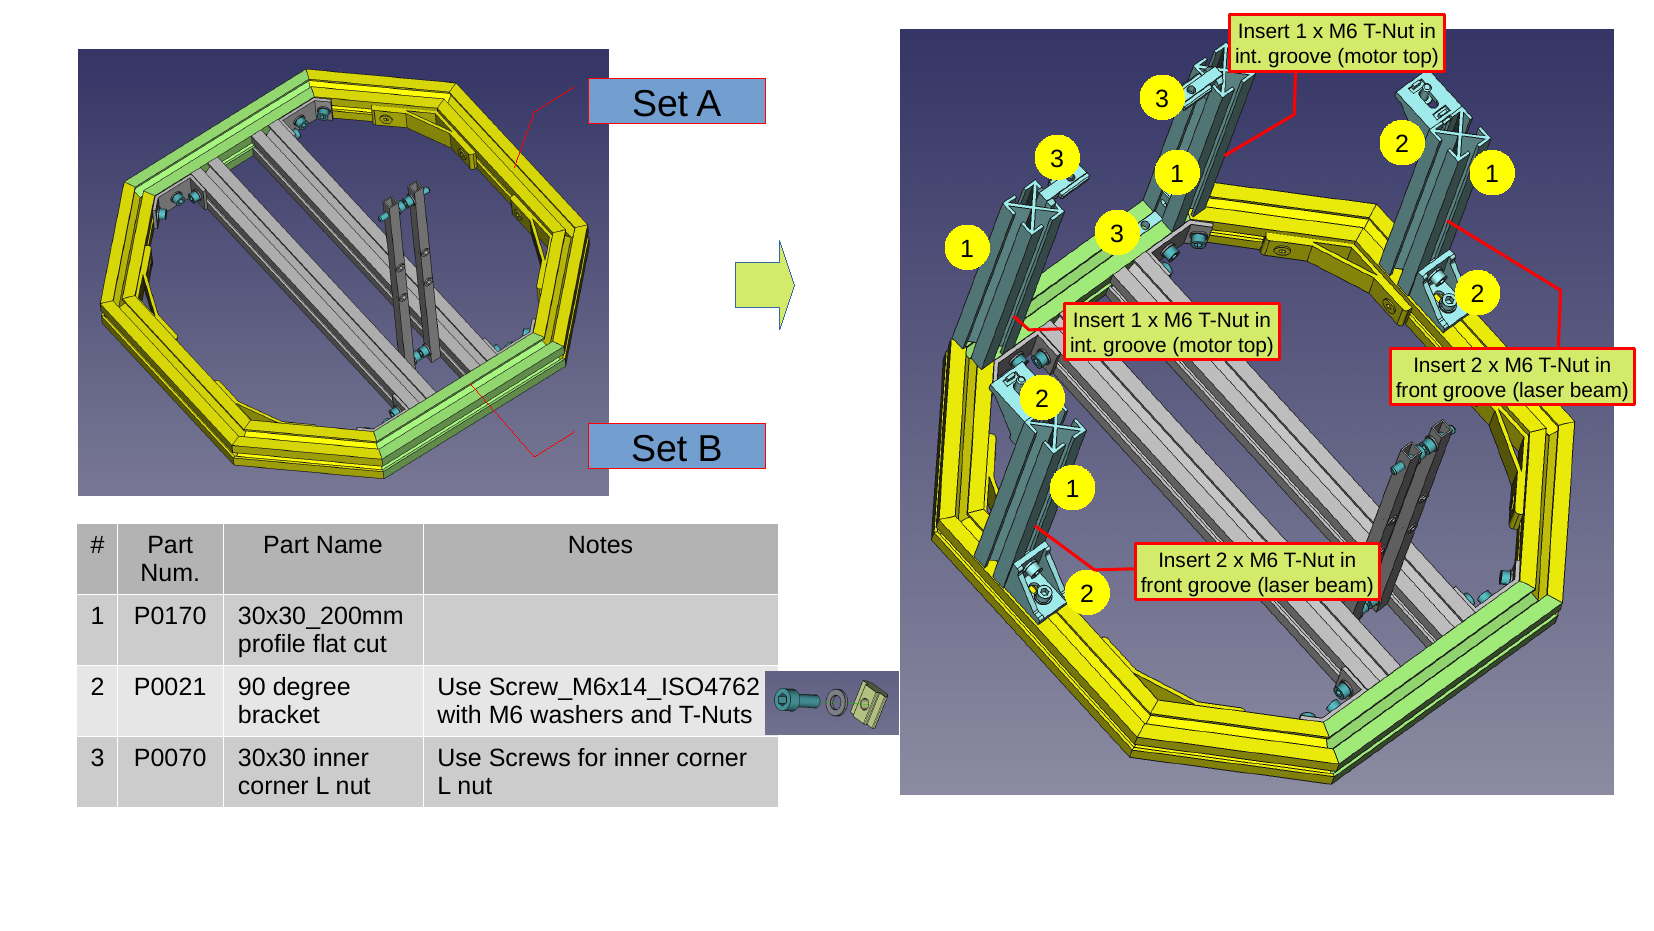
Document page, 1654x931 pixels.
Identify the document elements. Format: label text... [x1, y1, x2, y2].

table_cell Use Screw_M6x14_ISO4762 with M6 washers and T-Nuts [424, 666, 778, 736]
text_box [735, 240, 795, 330]
table_header Notes [424, 524, 778, 594]
table_cell P0170 [118, 595, 223, 665]
table_cell P0070 [118, 737, 223, 807]
text_box Insert 2 x M6 T-Nut in front groove (laser beam) [1618, 348, 1635, 405]
table_header # [77, 524, 117, 594]
text_box Insert 1 x M6 T-Nut in int. groove (motor top) [1229, 14, 1445, 28]
table_header Part Num. [118, 524, 223, 594]
table_cell [424, 595, 778, 665]
text_box Set B [614, 423, 766, 469]
table_cell 1 [77, 595, 117, 665]
table_cell 3 [77, 737, 117, 807]
text_box Set A [614, 78, 766, 124]
table_cell 30x30 inner corner L nut [224, 737, 423, 807]
table_cell Use Screws for inner corner L nut [424, 737, 778, 807]
picture [78, 49, 609, 496]
picture [764, 29, 1614, 795]
table_cell 30x30_200mm profile flat cut [224, 595, 423, 665]
table_cell 2 [77, 666, 117, 736]
table_header Part Name [224, 524, 423, 594]
table_cell P0021 [118, 666, 223, 736]
table_cell 90 degree bracket [224, 666, 423, 736]
